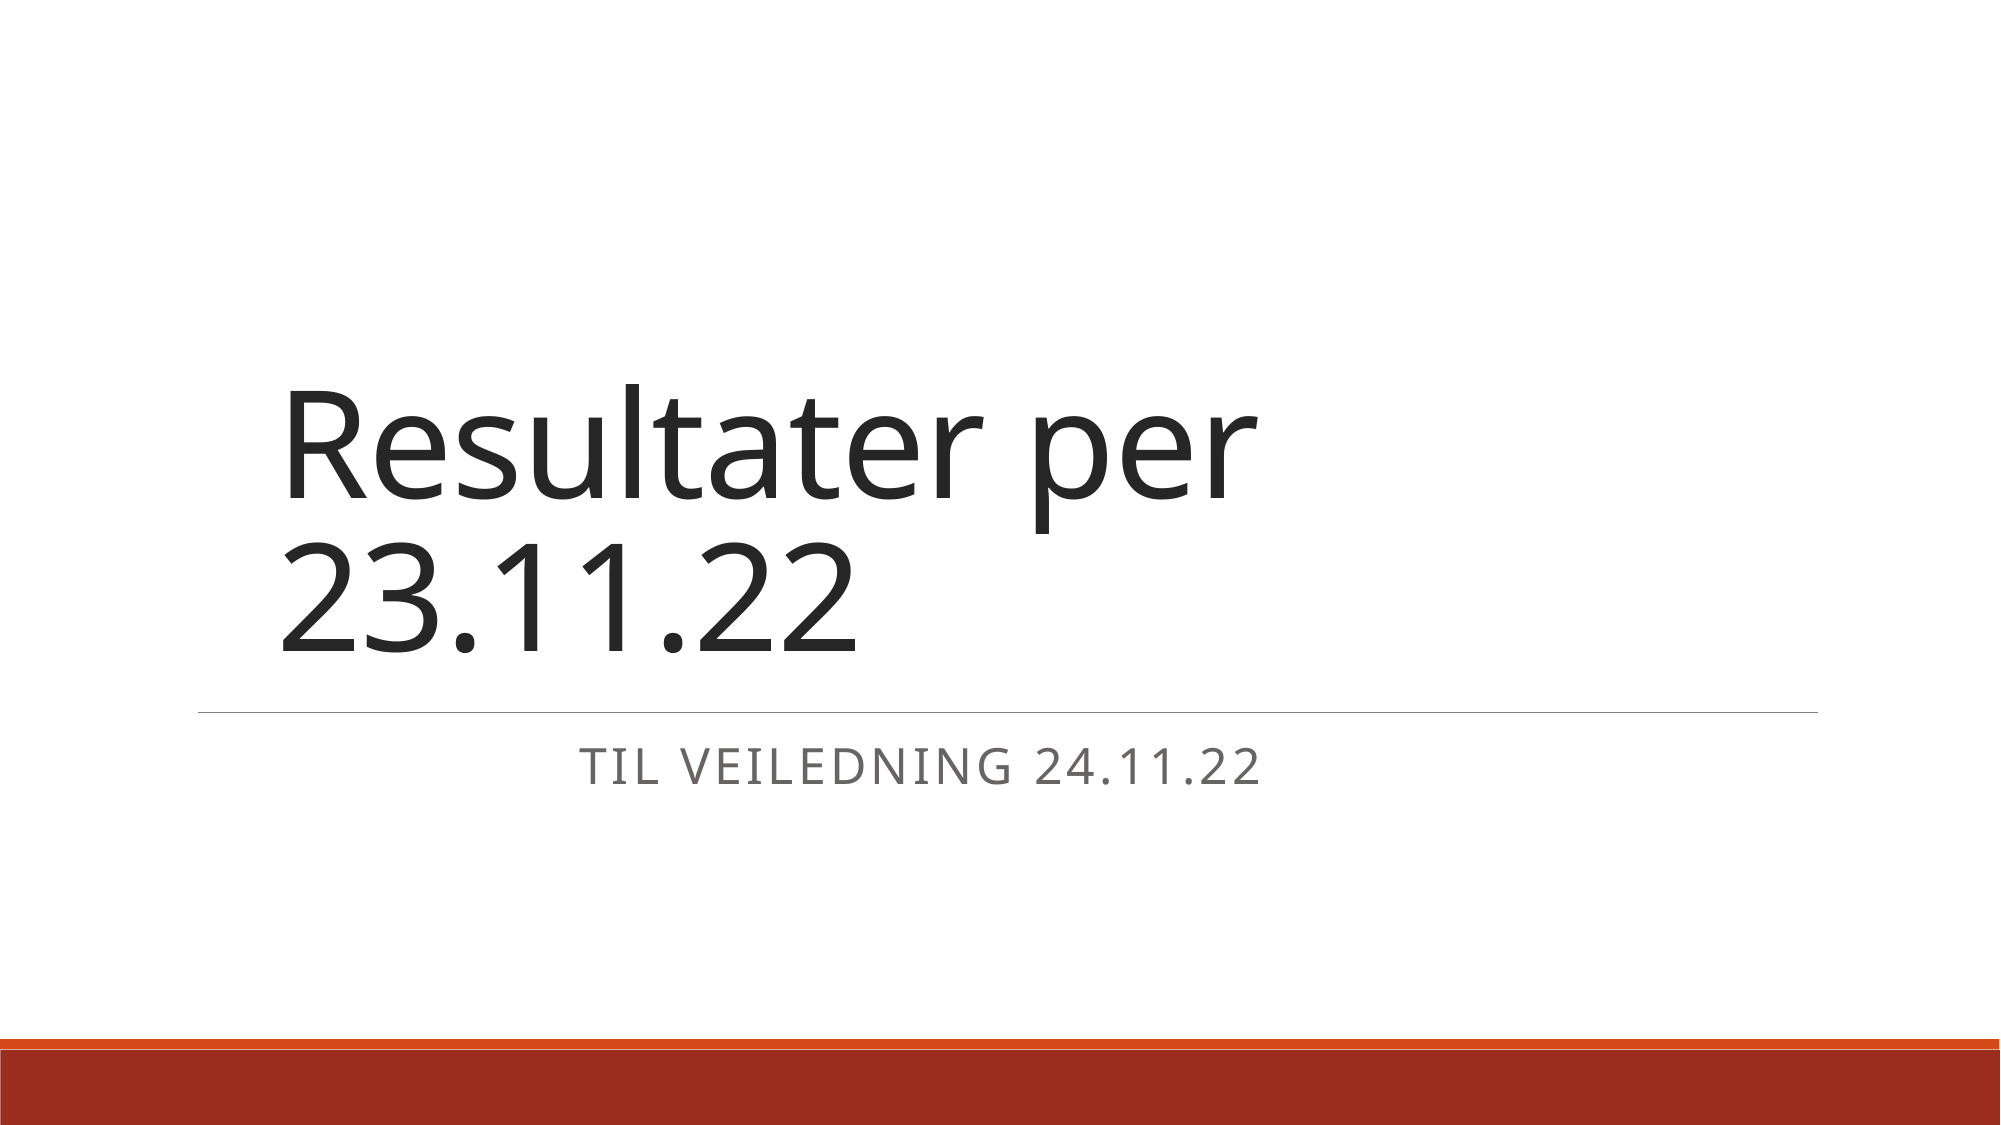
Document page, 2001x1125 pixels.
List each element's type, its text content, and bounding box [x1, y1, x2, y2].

subtitle Til veiledning 24.11.22 [564, 733, 1591, 992]
title Resultater per 23.11.22 [260, 104, 1895, 690]
